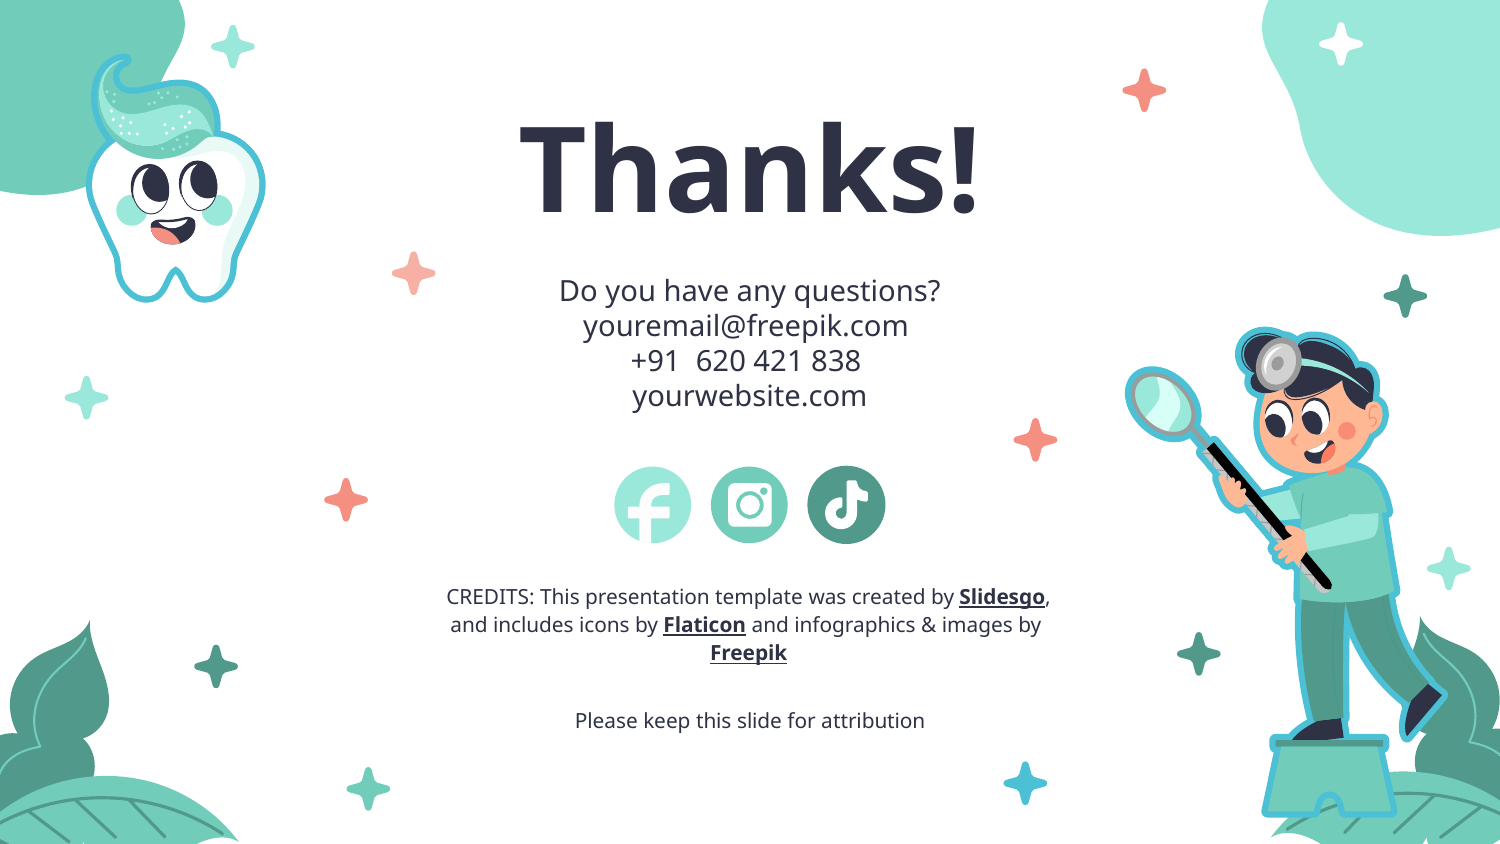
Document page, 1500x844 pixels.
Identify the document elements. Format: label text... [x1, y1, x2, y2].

text_box Please keep this slide for attribution [503, 692, 996, 756]
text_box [807, 465, 886, 545]
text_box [614, 466, 692, 544]
subtitle Do you have any questions? youremail@freepik.com +91 620 421 838 yourwebsite.com [397, 257, 1103, 412]
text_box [1129, 332, 1443, 812]
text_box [710, 466, 788, 544]
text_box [89, 59, 262, 297]
title Thanks! [398, 87, 1102, 252]
